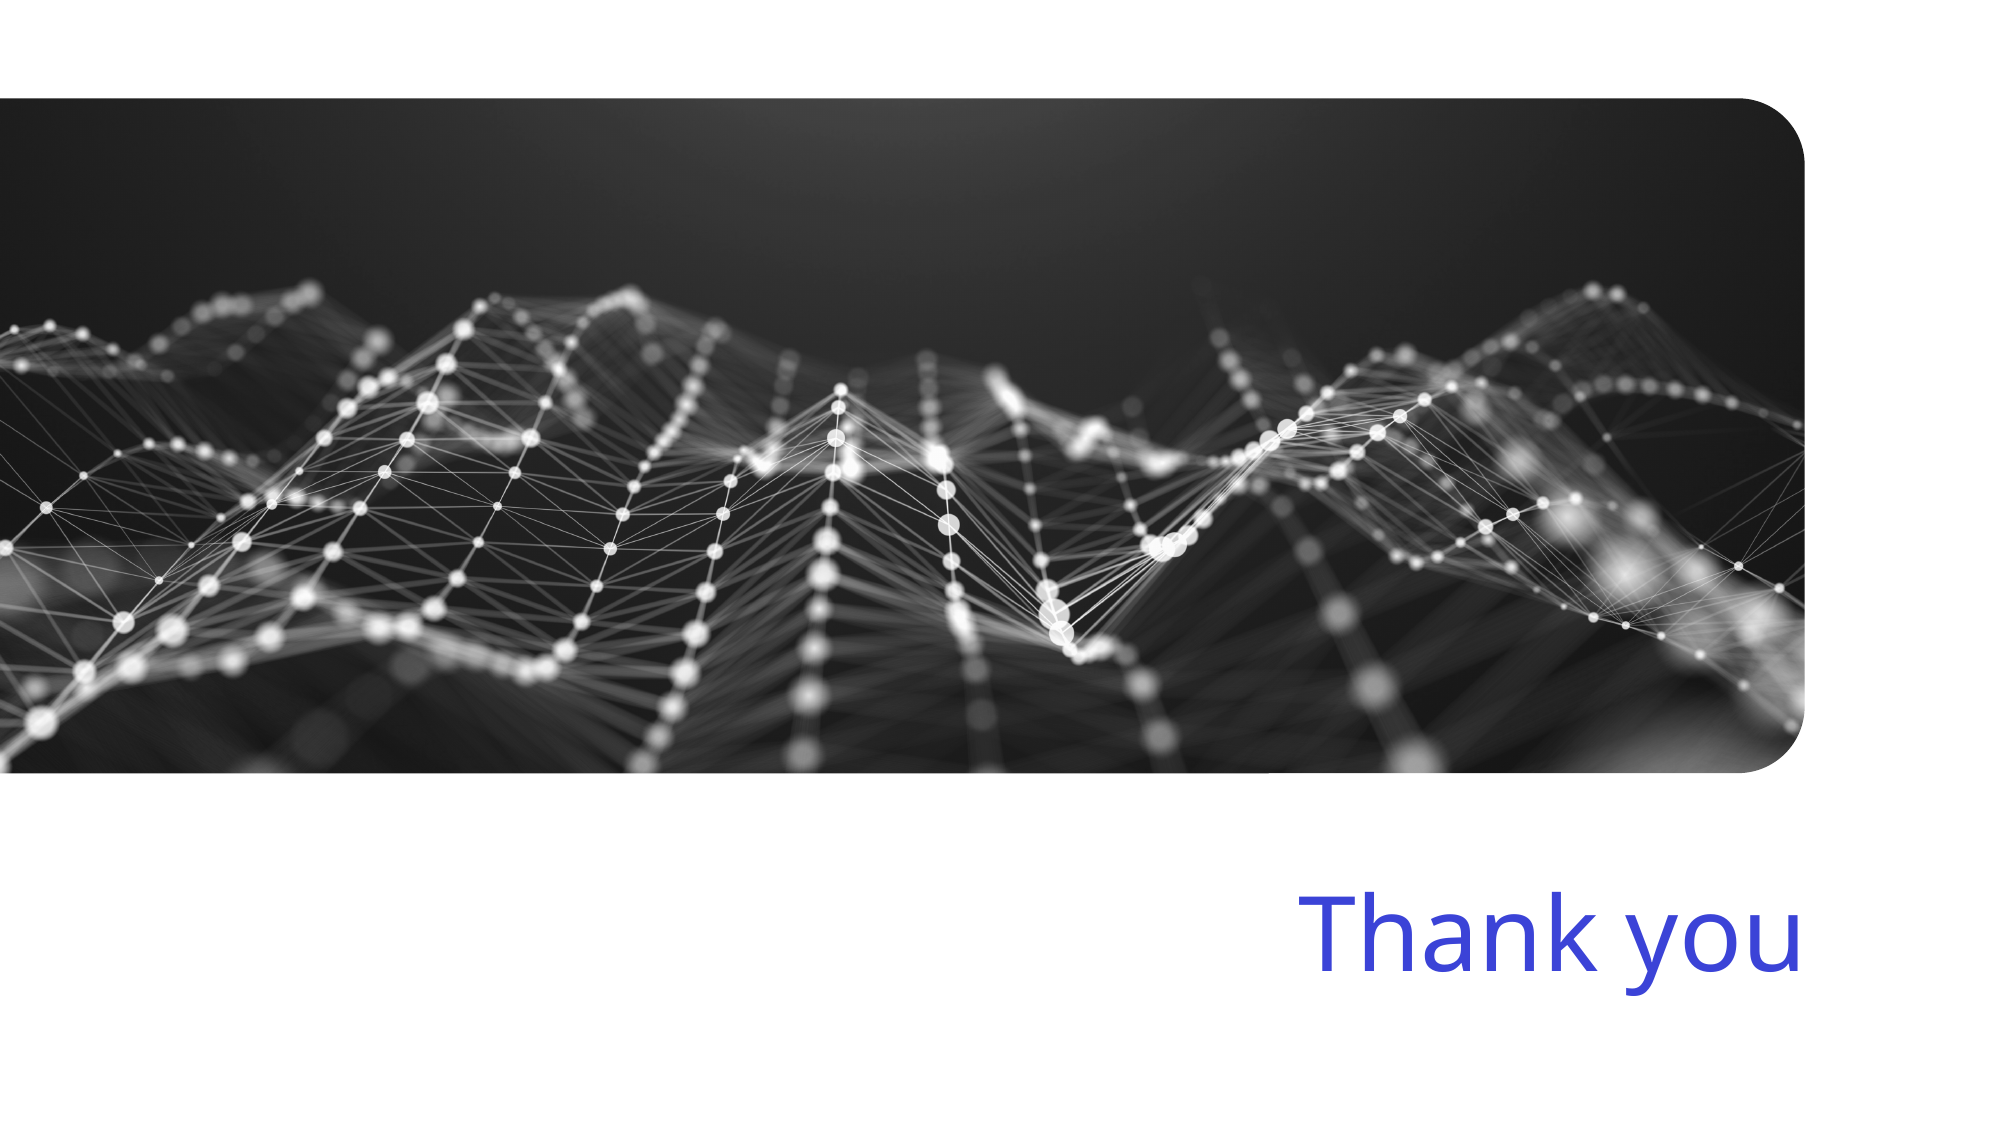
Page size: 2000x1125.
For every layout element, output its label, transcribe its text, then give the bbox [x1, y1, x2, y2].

picture [0, 98, 1805, 774]
title Thank you [195, 872, 1823, 1002]
